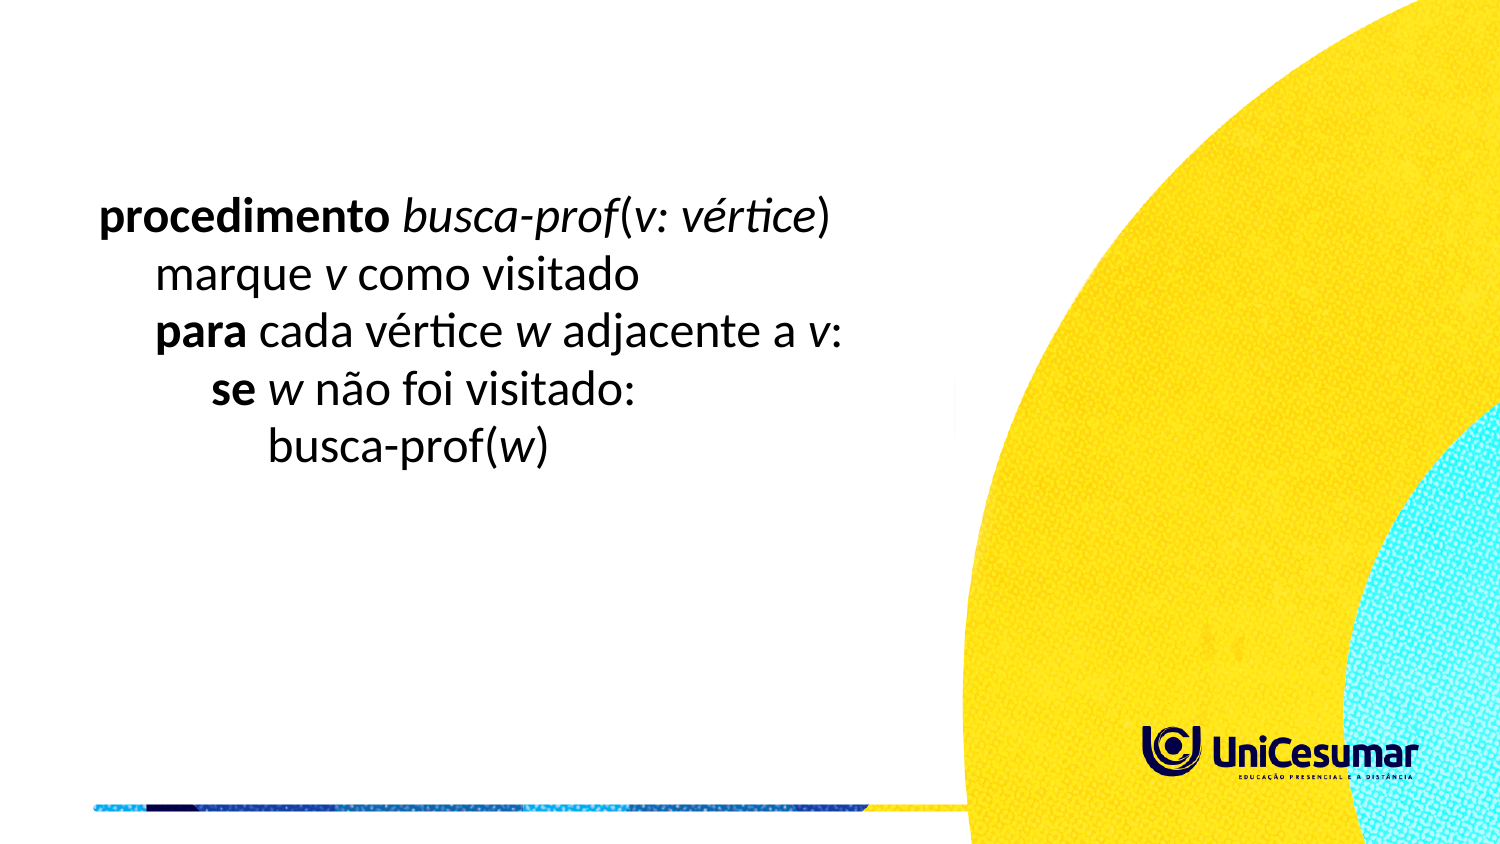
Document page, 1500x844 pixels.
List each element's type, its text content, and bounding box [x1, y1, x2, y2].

list procedimento busca-prof(v: vértice)​ marque v como visitado​ para cada vértice w adjacente a v:​ se w não foi visitado:​ busca-prof(w)​ [83, 180, 969, 635]
picture [0, 0, 1500, 844]
